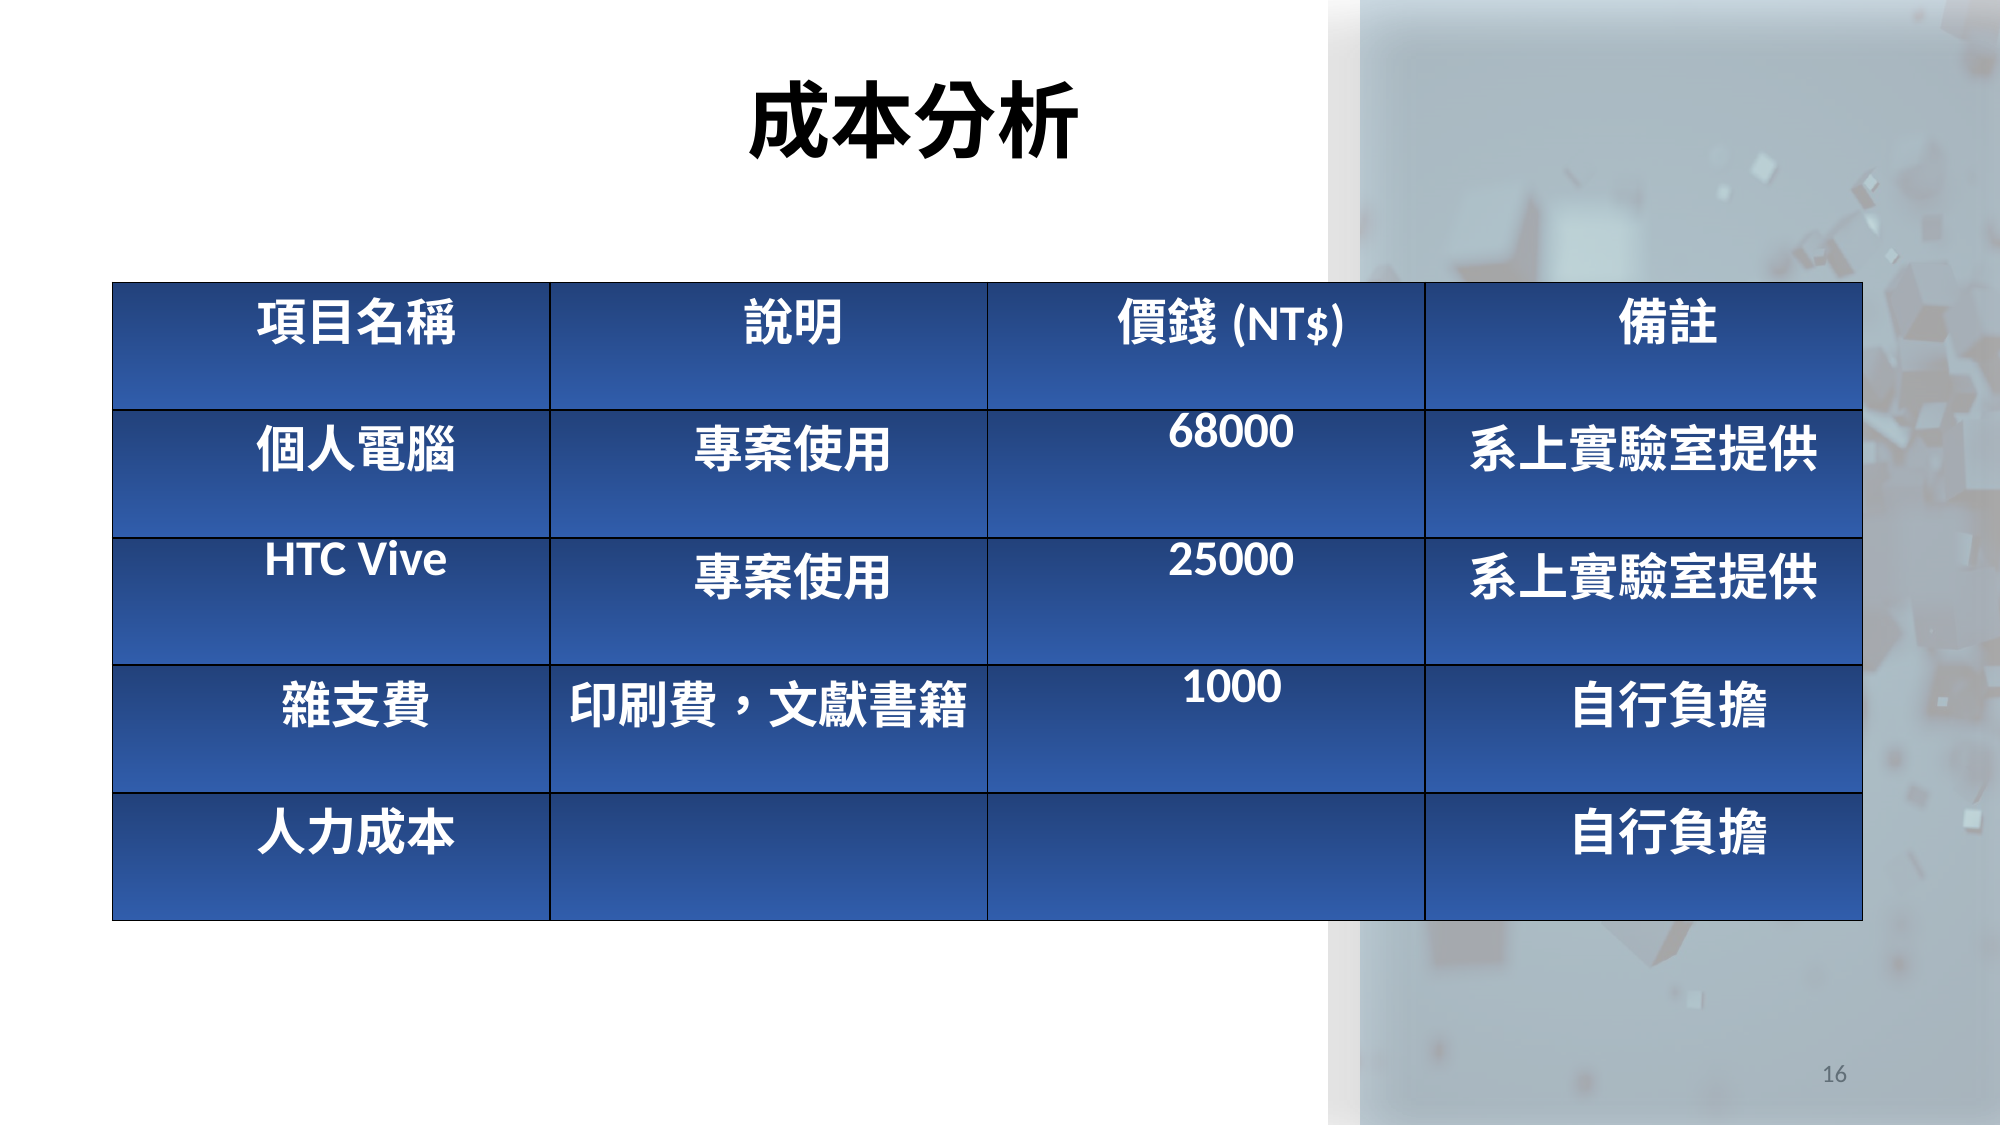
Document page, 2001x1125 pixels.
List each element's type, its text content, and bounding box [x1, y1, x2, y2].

table_cell [551, 794, 987, 920]
table_cell 68000 [988, 411, 1360, 537]
table_header 項目名稱 [113, 283, 549, 409]
table_cell 個人電腦 [113, 411, 549, 537]
table_cell 人力成本 [113, 794, 549, 920]
table_cell 25000 [988, 539, 1360, 664]
table_cell HTC Vive [113, 539, 549, 664]
table_cell [988, 794, 1360, 920]
table_cell 專案使用 [551, 539, 987, 664]
table_header 價錢(NT$) [988, 283, 1360, 409]
table_cell 專案使用 [551, 411, 987, 537]
table_header 說明 [551, 283, 987, 409]
table_cell 印刷費，文獻書籍 [551, 666, 987, 792]
table_cell 1000 [988, 666, 1360, 792]
table_cell 雜支費 [113, 666, 549, 792]
picture [1360, 0, 2000, 1125]
title 成本分析 [38, 62, 1360, 188]
